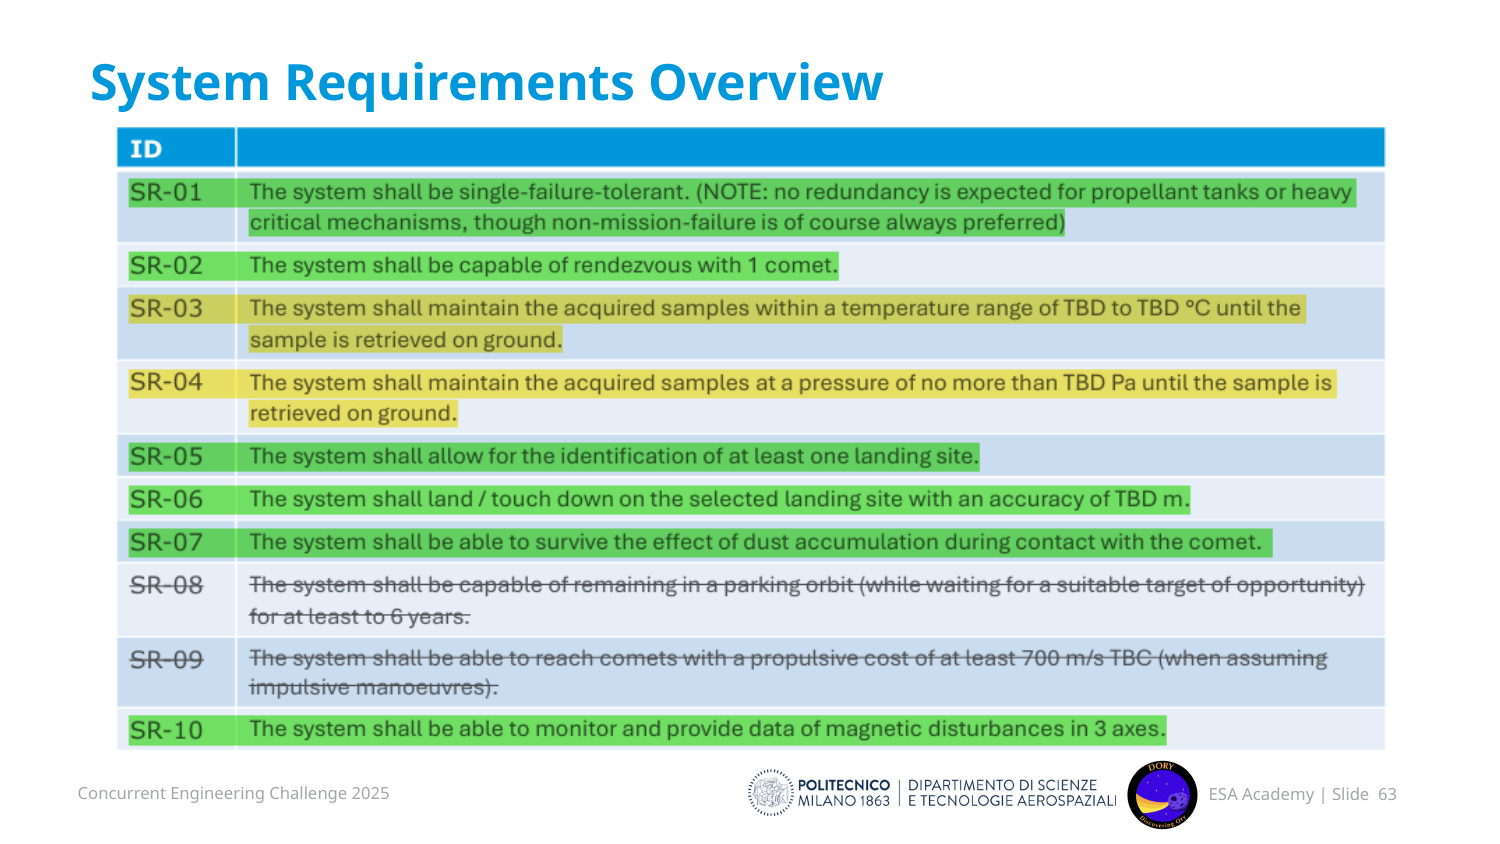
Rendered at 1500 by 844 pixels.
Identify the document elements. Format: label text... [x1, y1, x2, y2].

picture [1125, 759, 1199, 831]
title System Requirements Overview [75, 10, 1426, 152]
picture [748, 769, 1116, 816]
picture [115, 125, 1386, 750]
